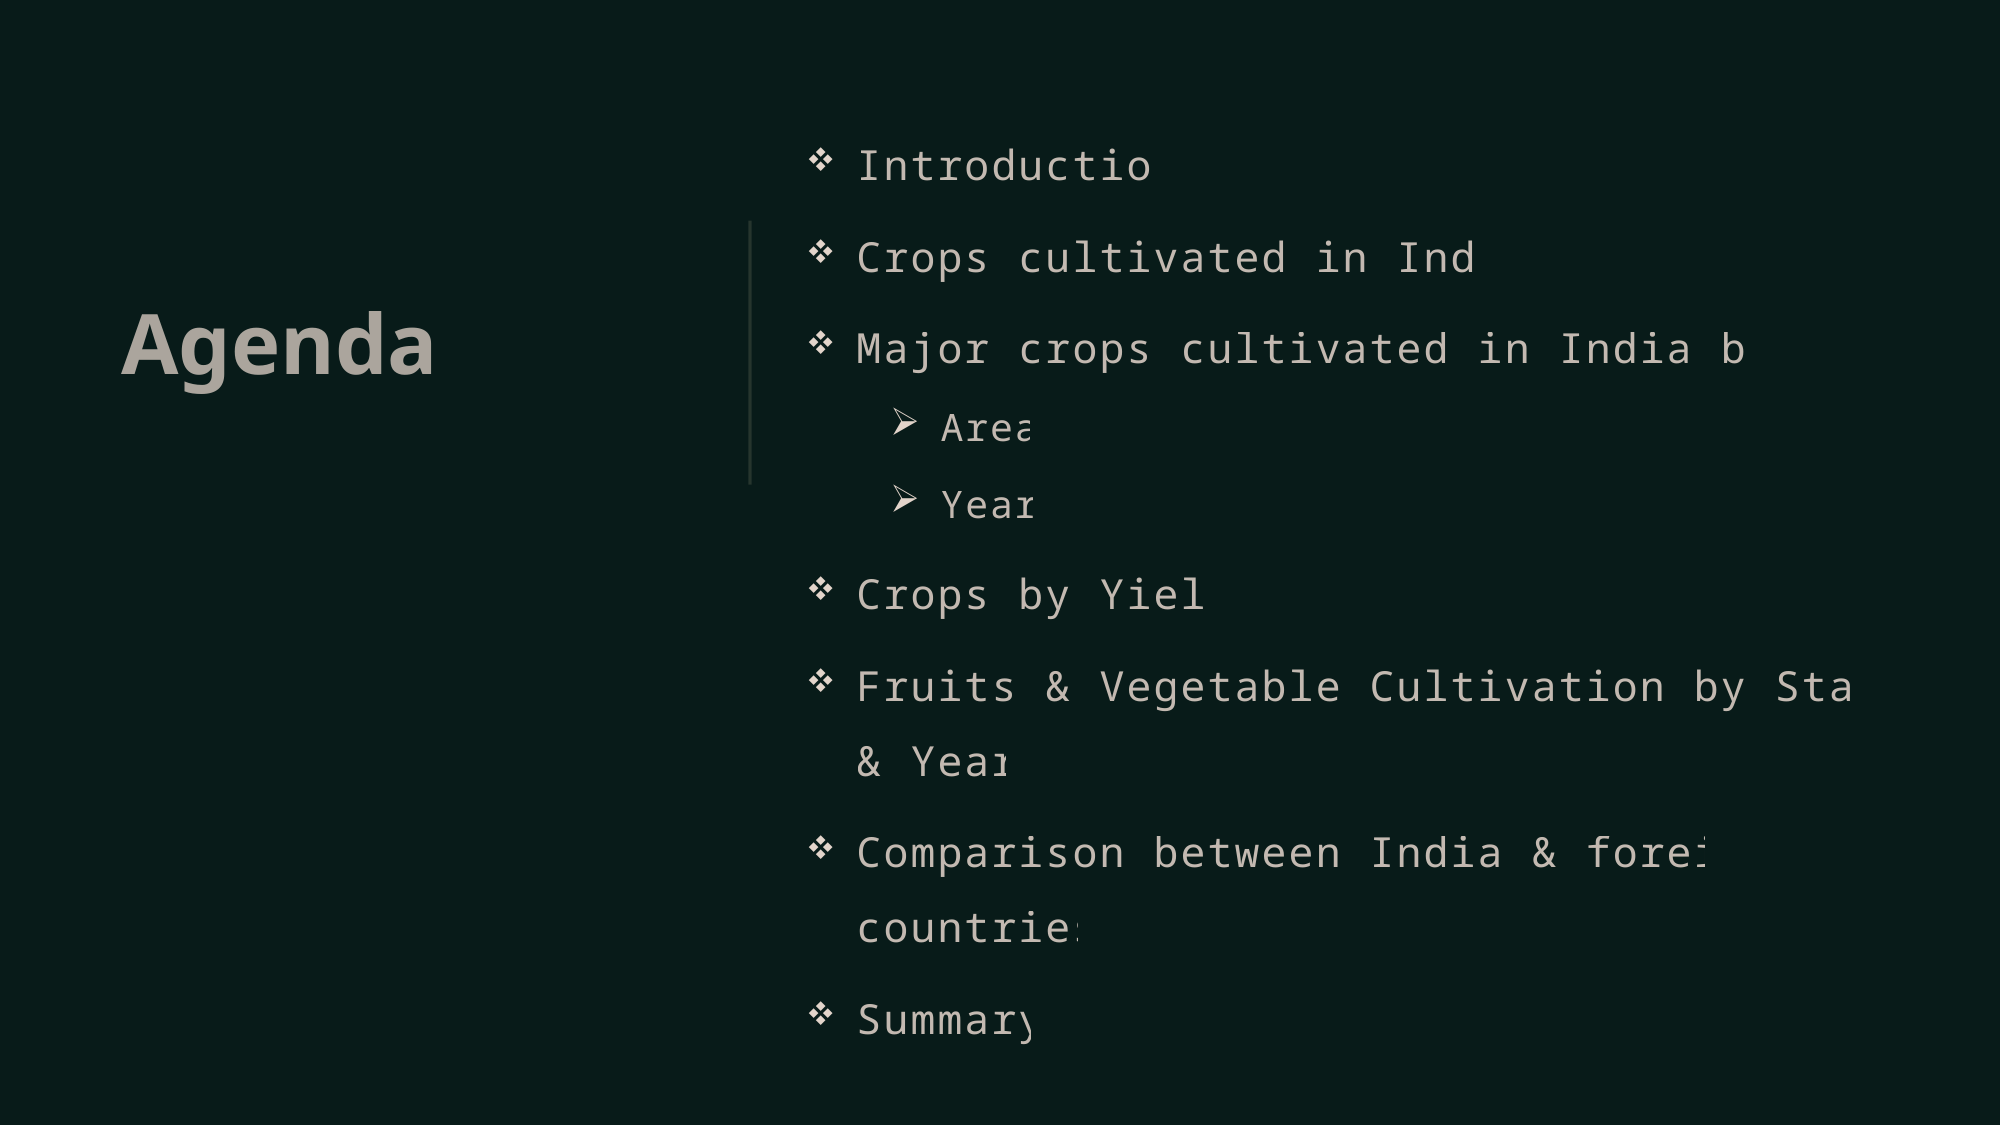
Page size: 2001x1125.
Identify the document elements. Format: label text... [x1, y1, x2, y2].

list Introduction Crops cultivated in India Major crops cultivated in India by : Area Year Crops by Yield Fruits & Vegetable Cultivation by States & Year Comparison between India & foreign countries Summary [791, 106, 1981, 1056]
title Agenda [106, 106, 678, 577]
